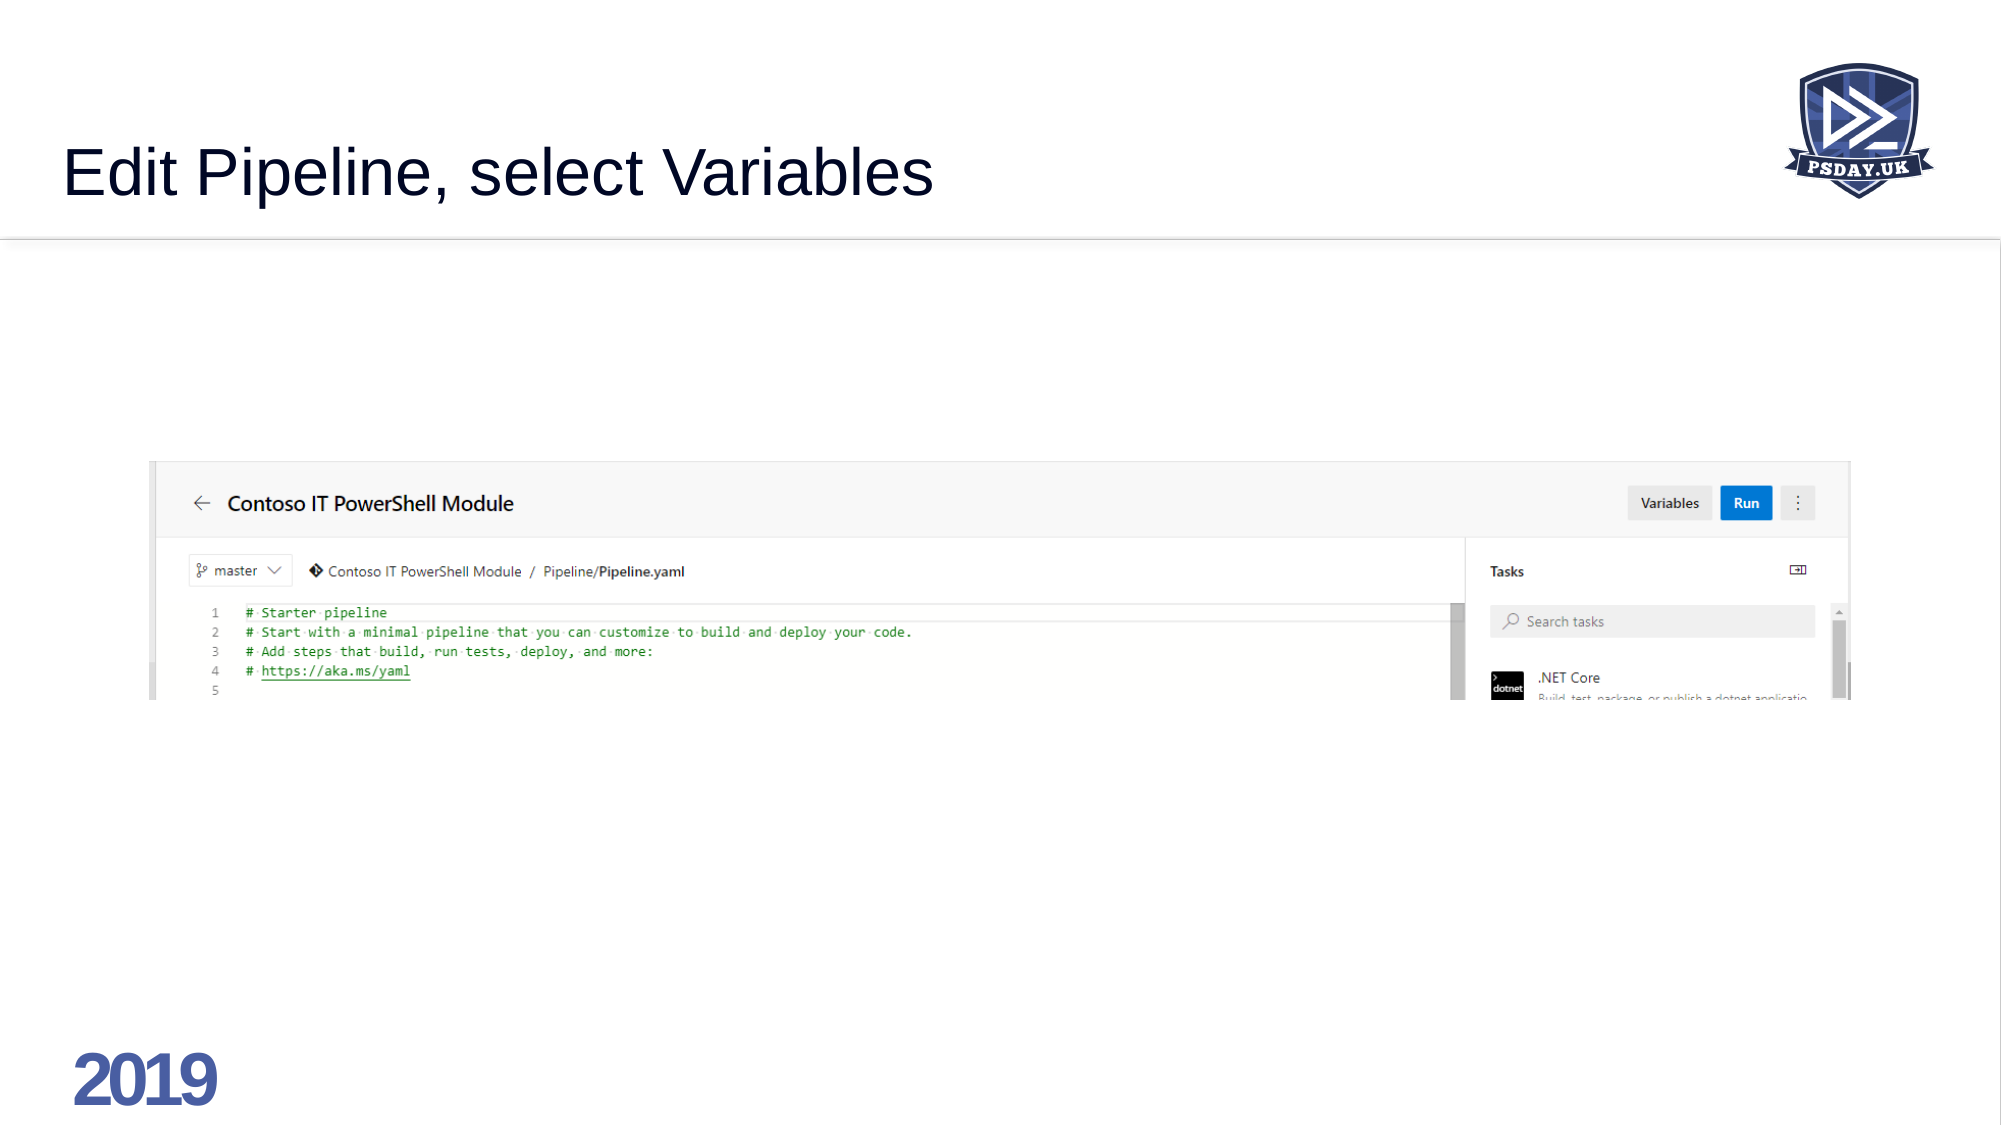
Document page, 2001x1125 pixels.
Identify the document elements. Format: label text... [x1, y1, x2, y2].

title Edit Pipeline, select Variables [62, 128, 1772, 209]
picture [149, 455, 1851, 700]
picture [1781, 53, 1937, 209]
